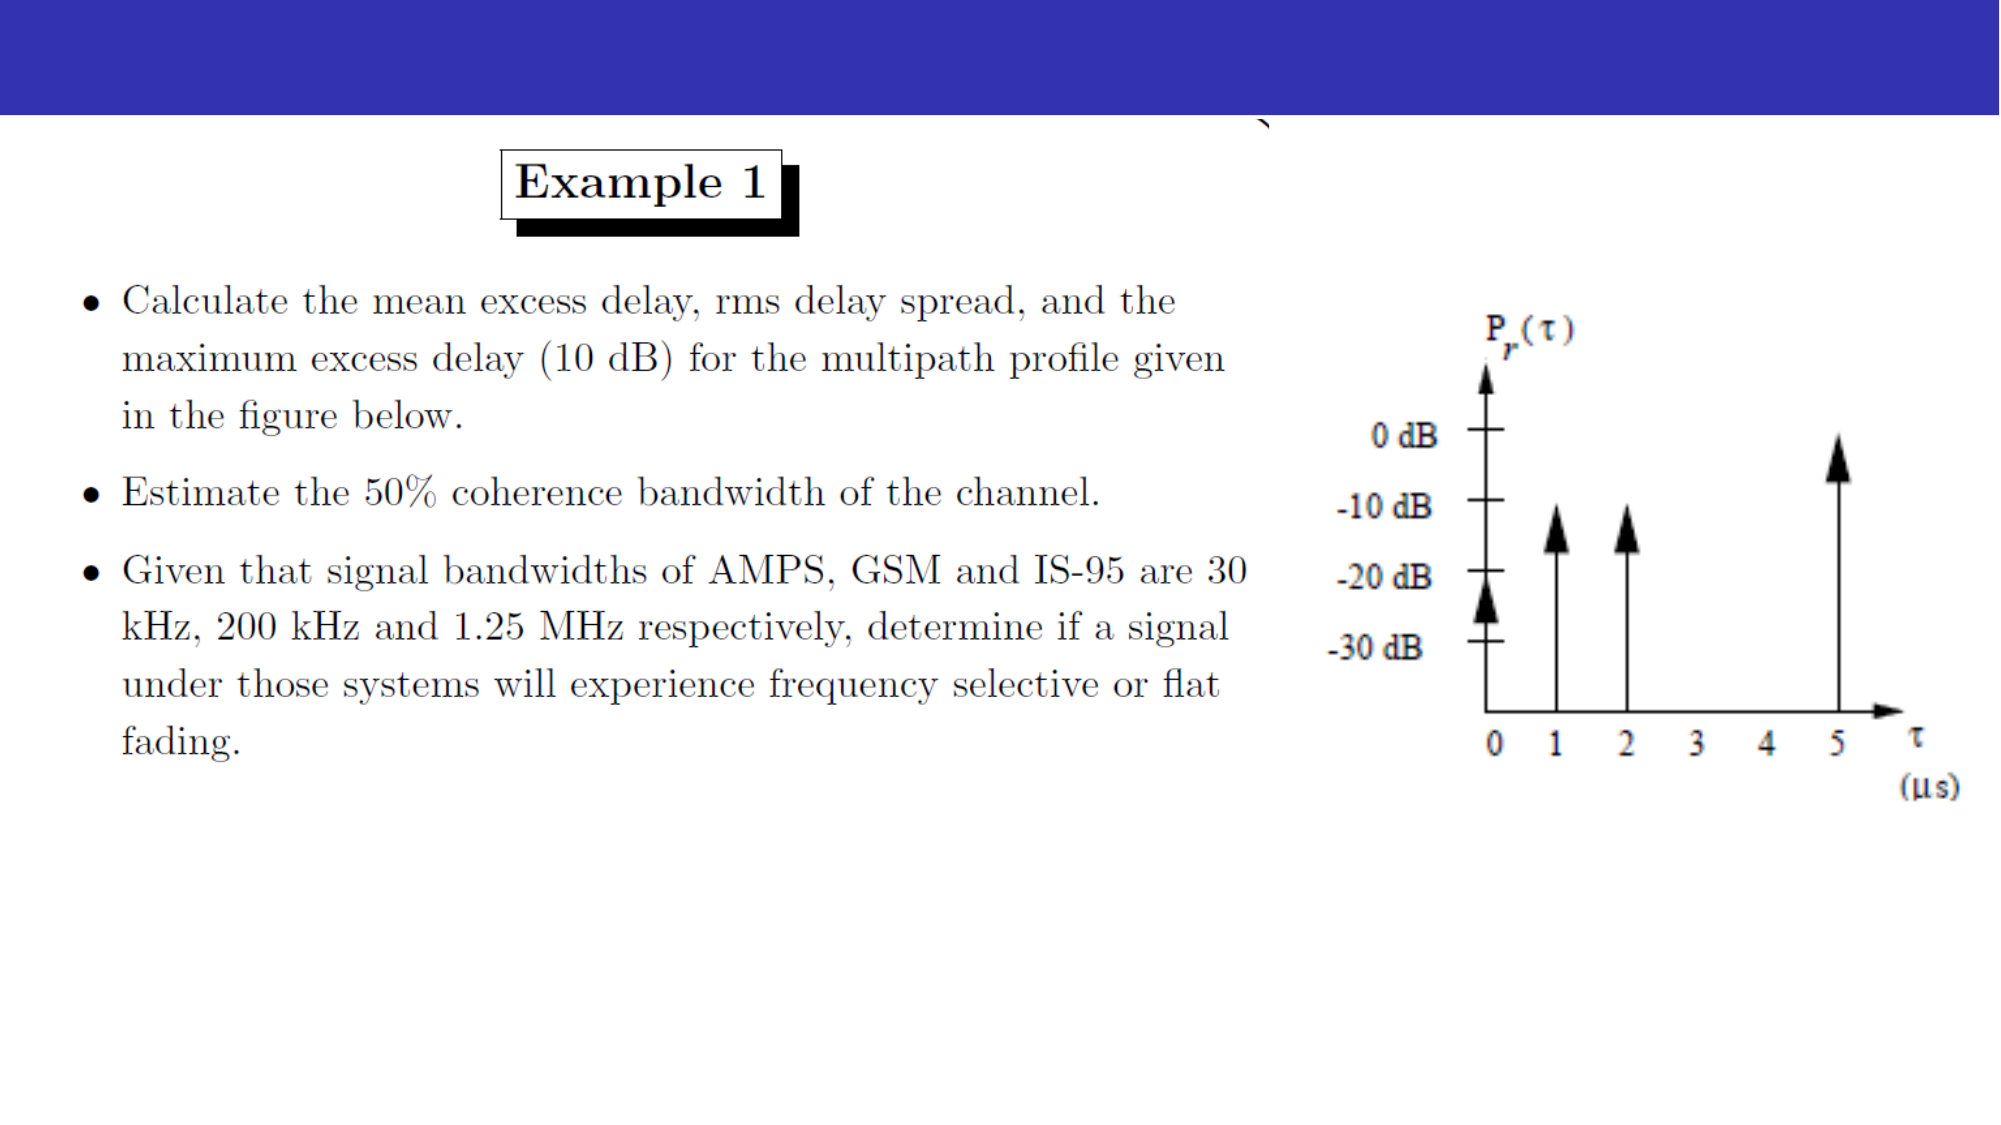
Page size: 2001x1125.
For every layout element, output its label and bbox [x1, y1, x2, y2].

picture [51, 119, 2001, 893]
